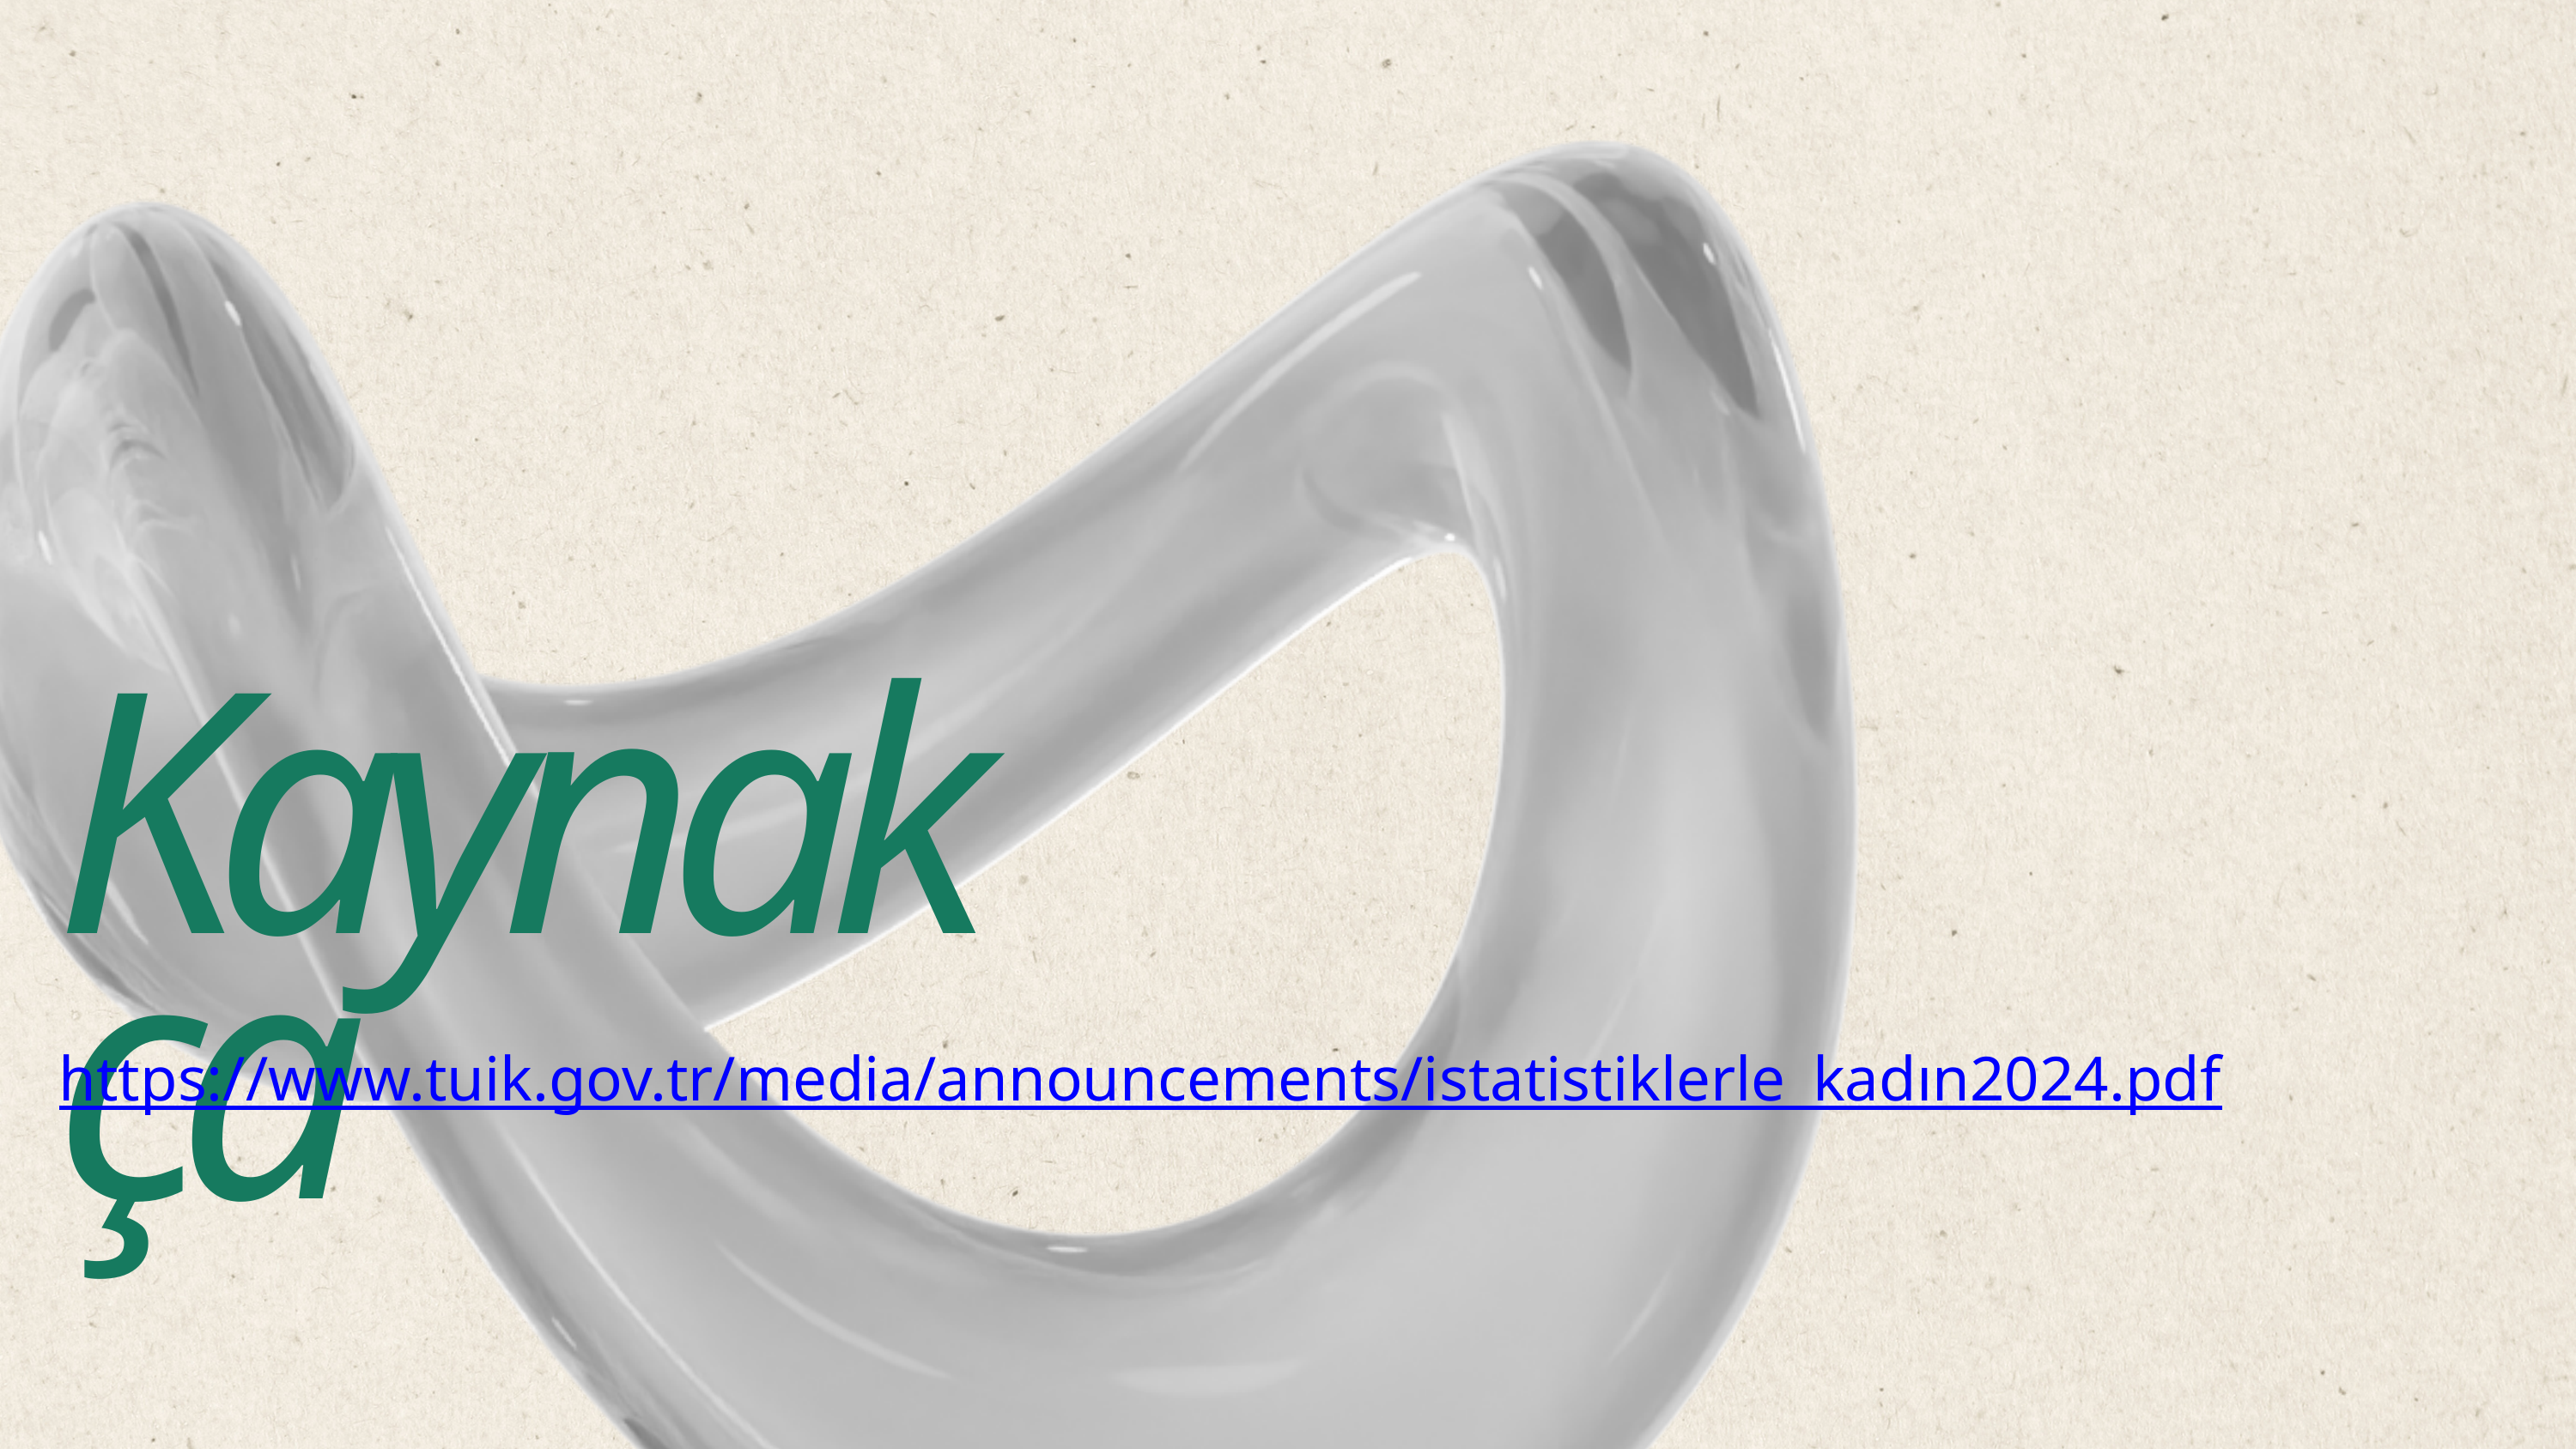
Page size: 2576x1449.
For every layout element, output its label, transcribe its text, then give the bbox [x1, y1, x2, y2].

text_box [0, 140, 1864, 1449]
text_box https://www.tuik.gov.tr/media/announcements/istatistiklerle_kadın2024.pdf [53, 1037, 2227, 1124]
text_box Kaynakça [53, 1124, 1056, 1266]
text_box [0, 0, 2576, 1449]
text_box Kaynakça [53, 735, 1056, 1037]
